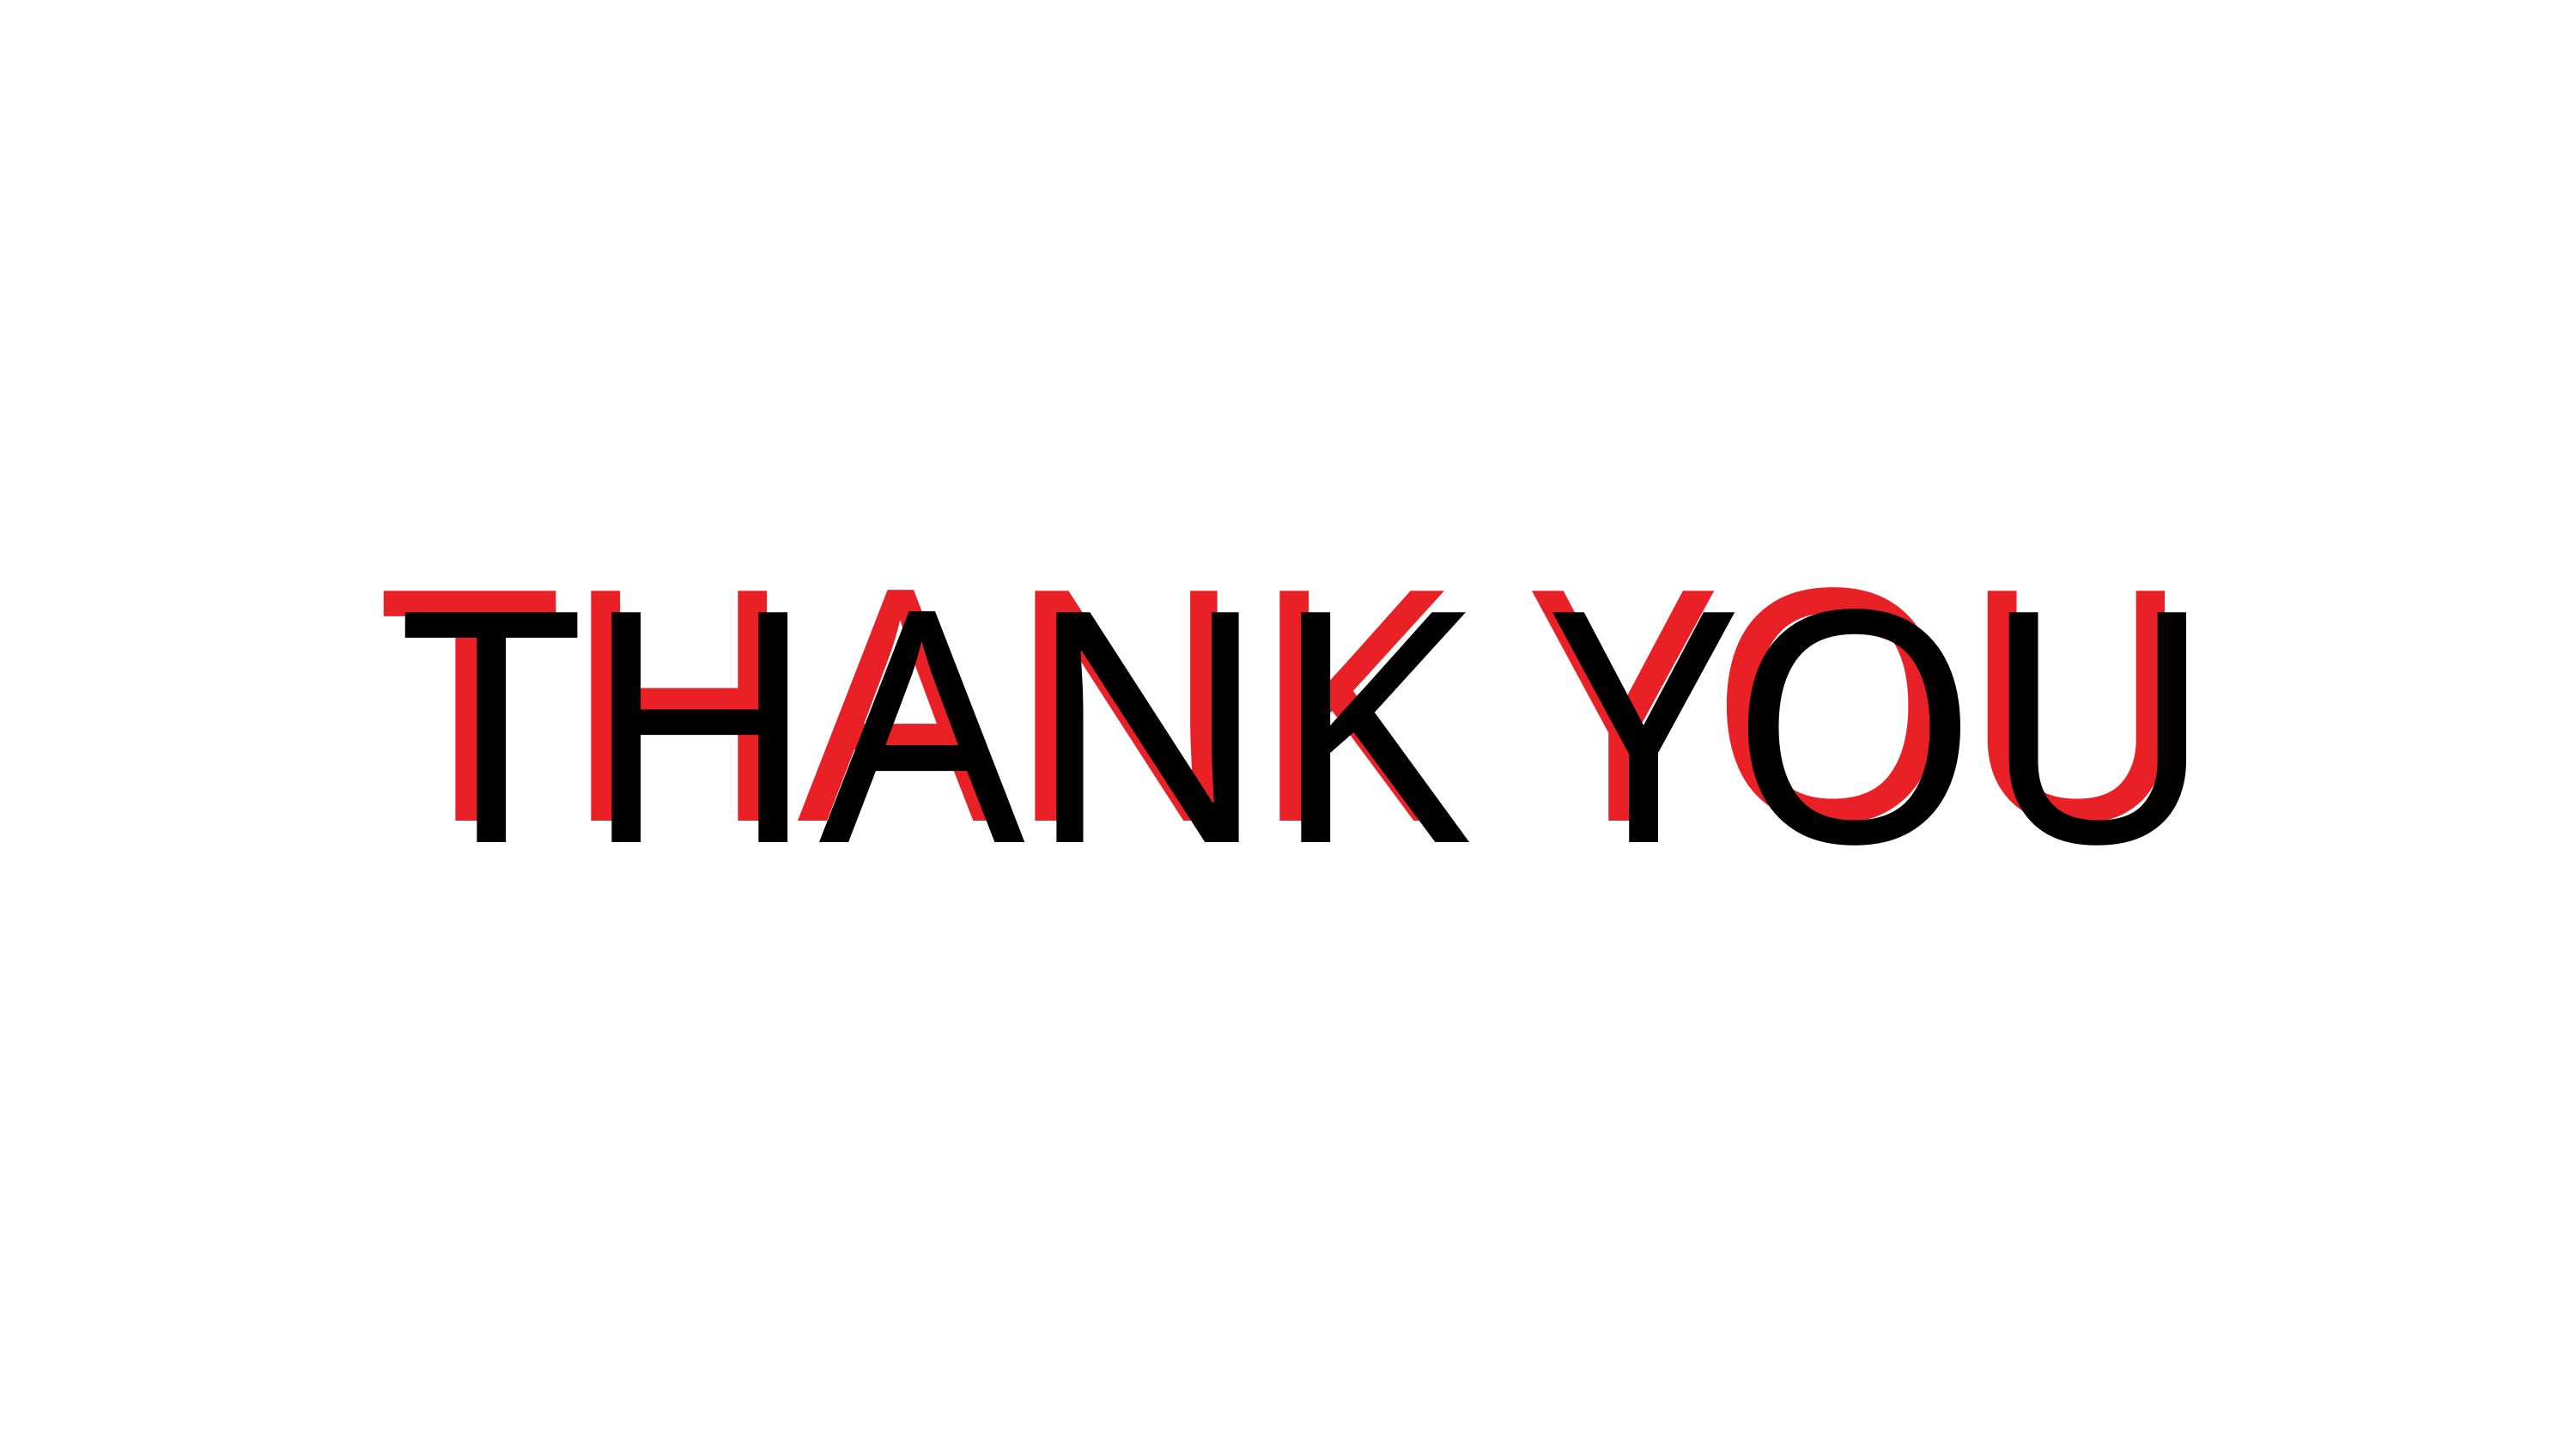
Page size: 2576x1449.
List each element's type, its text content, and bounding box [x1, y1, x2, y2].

text_box THANK YOU [279, 434, 2297, 886]
text_box THANK YOU [301, 456, 2318, 907]
